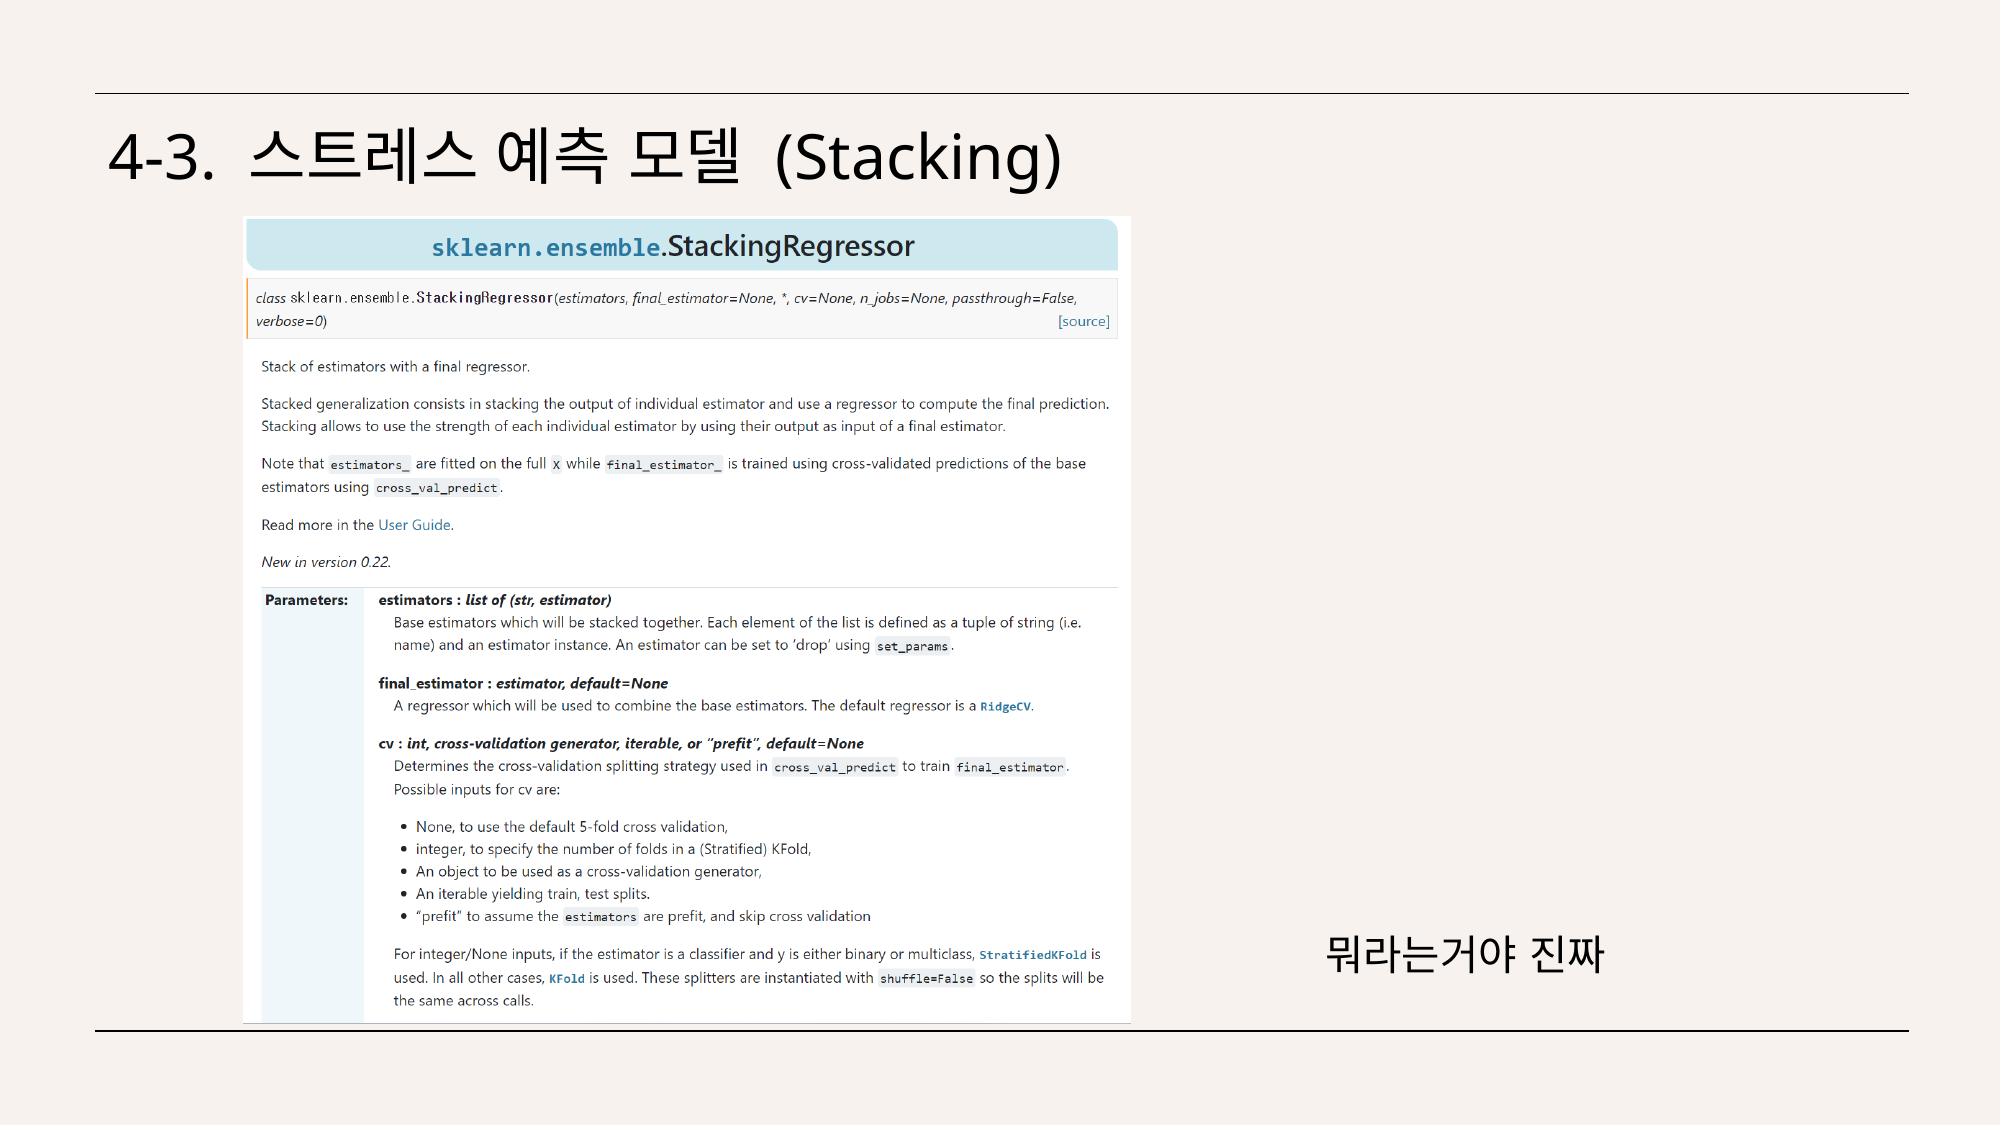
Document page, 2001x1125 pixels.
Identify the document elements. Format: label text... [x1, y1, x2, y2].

picture [243, 216, 1131, 1024]
text_box 뭐라는거야 진짜 [1310, 913, 1838, 994]
title 4-3. 스트레스 예측 모델 (Stacking) [93, 117, 1907, 204]
